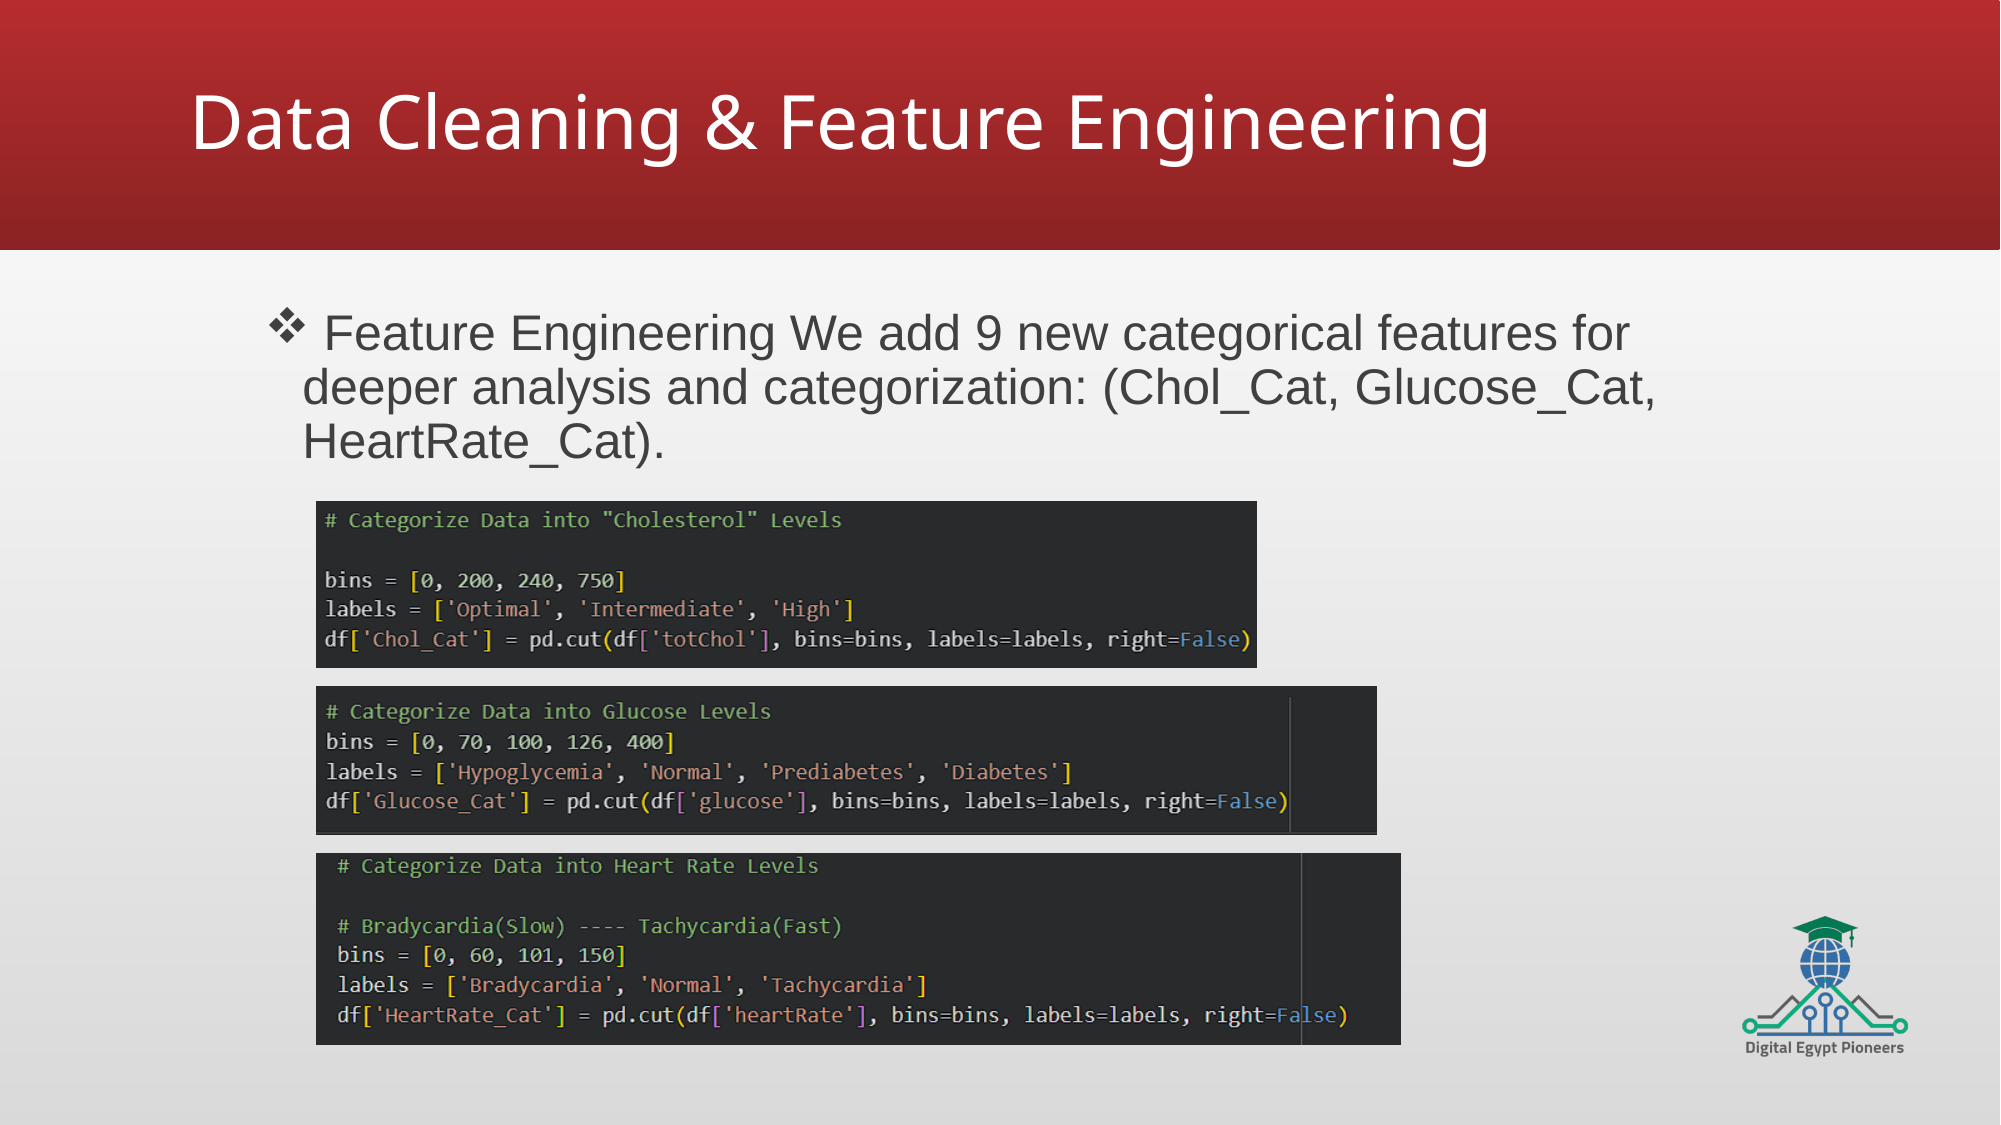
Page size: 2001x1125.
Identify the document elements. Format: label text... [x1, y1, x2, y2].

title Data Cleaning & Feature Engineering [174, 16, 1825, 234]
list Feature Engineering We add 9 new categorical features for deeper analysis and categorization: (Chol_Cat, Glucose_Cat, HeartRate_Cat). [249, 299, 1750, 1050]
picture [316, 501, 1257, 668]
picture [1742, 912, 1908, 1063]
picture [316, 853, 1401, 1045]
picture [316, 686, 1377, 835]
